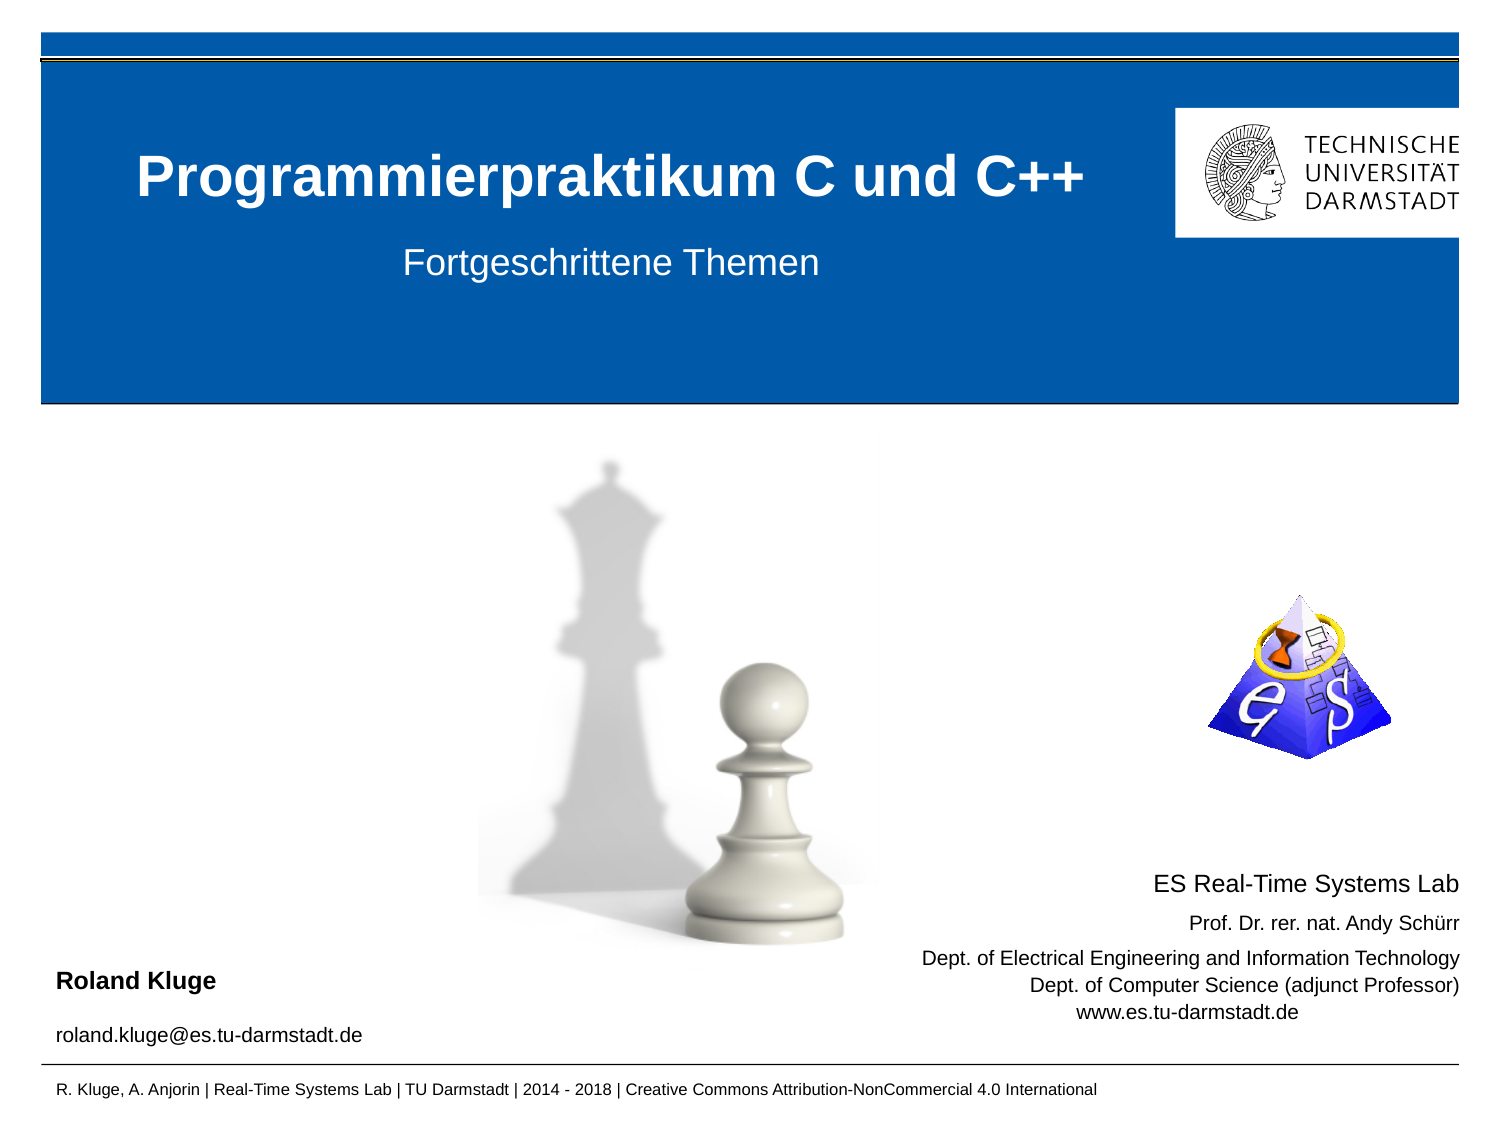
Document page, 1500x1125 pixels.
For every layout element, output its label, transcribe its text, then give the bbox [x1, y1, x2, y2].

picture [1176, 107, 1484, 238]
picture [1208, 591, 1391, 760]
title Programmierpraktikum C und C++ [58, 61, 1164, 209]
subtitle Fortgeschrittene Themen [58, 237, 1164, 393]
picture [478, 432, 881, 972]
